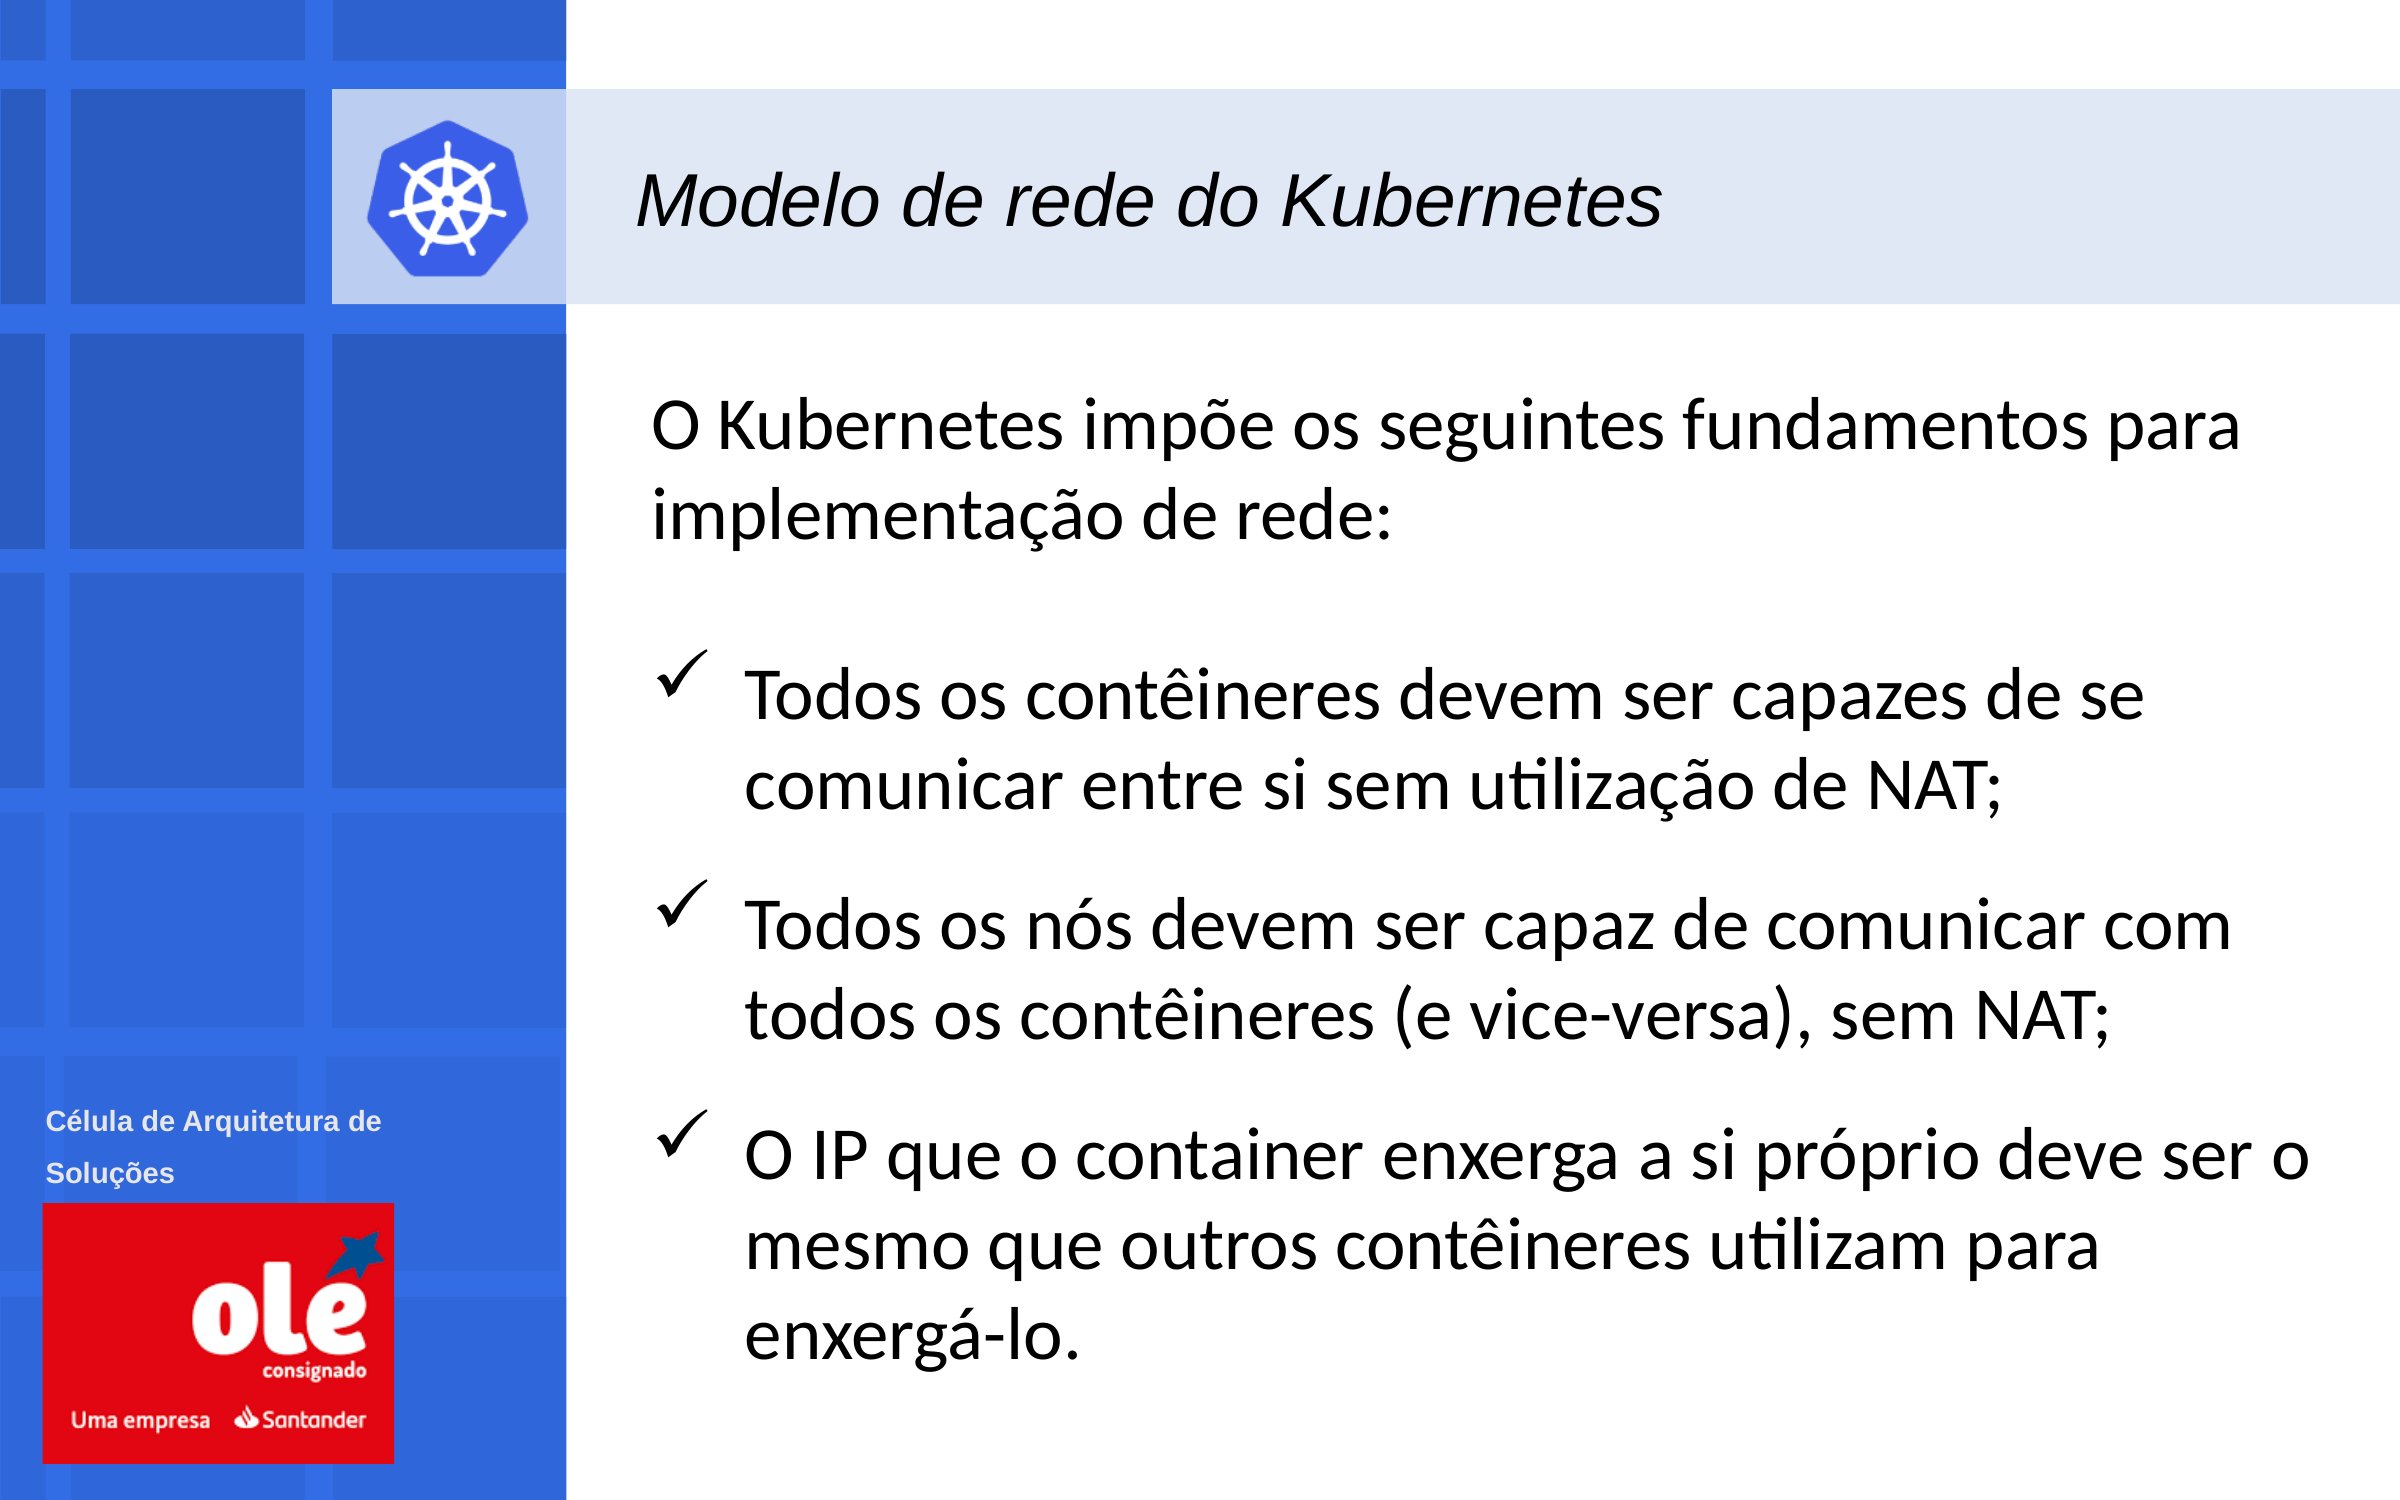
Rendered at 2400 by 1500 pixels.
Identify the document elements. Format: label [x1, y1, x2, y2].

text_box [0, 333, 568, 1500]
text_box [0, 0, 2400, 1500]
